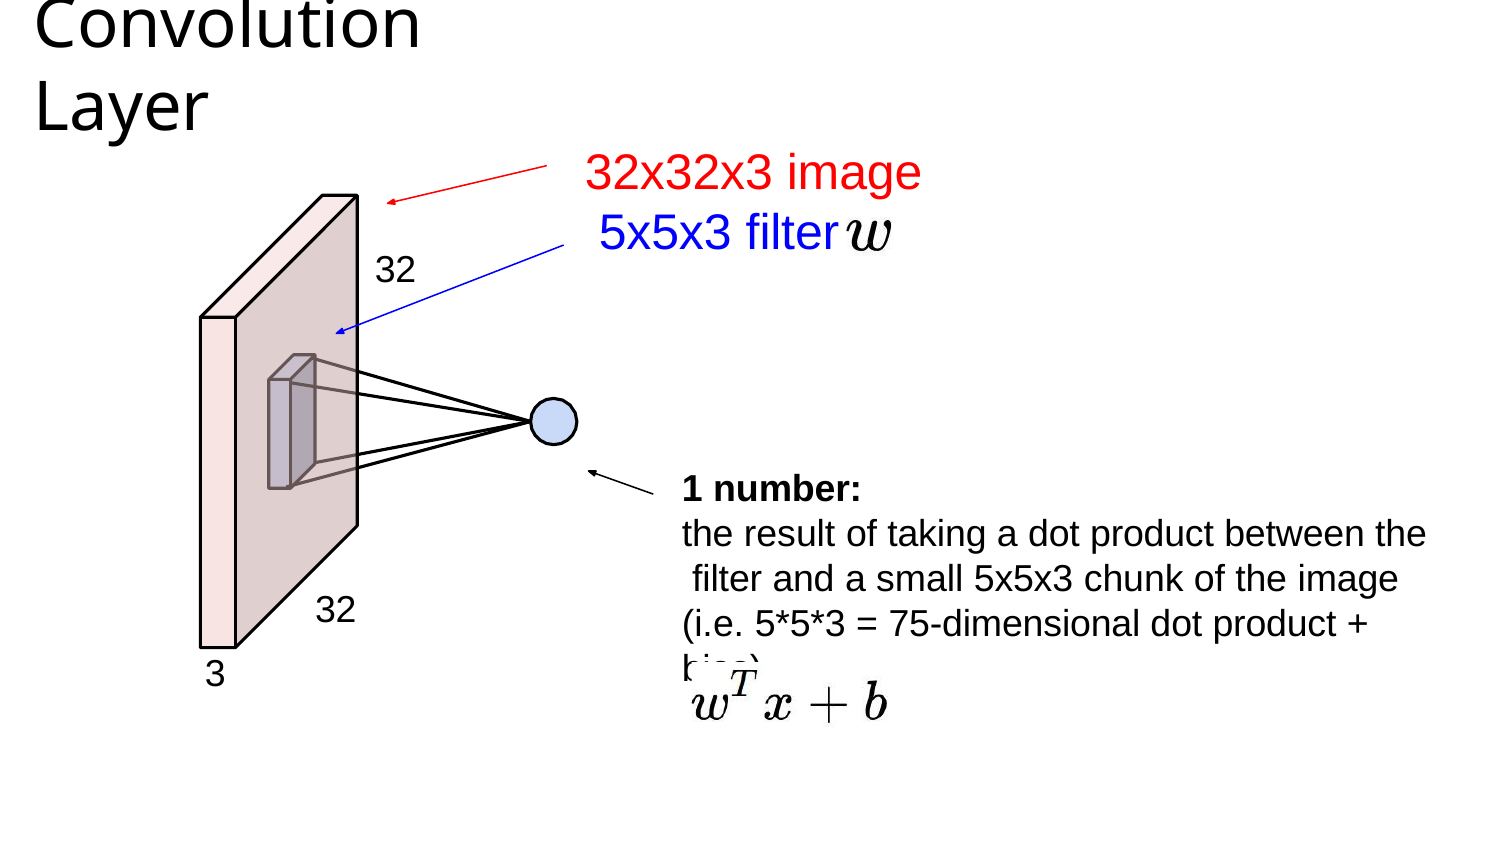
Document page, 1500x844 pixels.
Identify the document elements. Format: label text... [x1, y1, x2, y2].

text_box 1 number: the result of taking a dot product between the filter and a small 5x5x3 chunk of the image (i.e. 5*5*3 = 75-dimensional dot product + bias) [679, 461, 1467, 689]
text_box [200, 195, 358, 318]
text_box [588, 470, 597, 476]
text_box [236, 196, 358, 647]
text_box [691, 662, 888, 727]
text_box 32x32x3 image 5x5x3 filter 32 [372, 136, 926, 290]
text_box [336, 328, 344, 334]
text_box [530, 398, 577, 445]
text_box [846, 217, 893, 256]
text_box [200, 318, 235, 648]
text_box 3 [202, 650, 228, 695]
text_box 32 [312, 583, 359, 631]
title Convolution Layer [31, 0, 540, 145]
text_box [387, 199, 395, 205]
text_box [202, 195, 356, 315]
